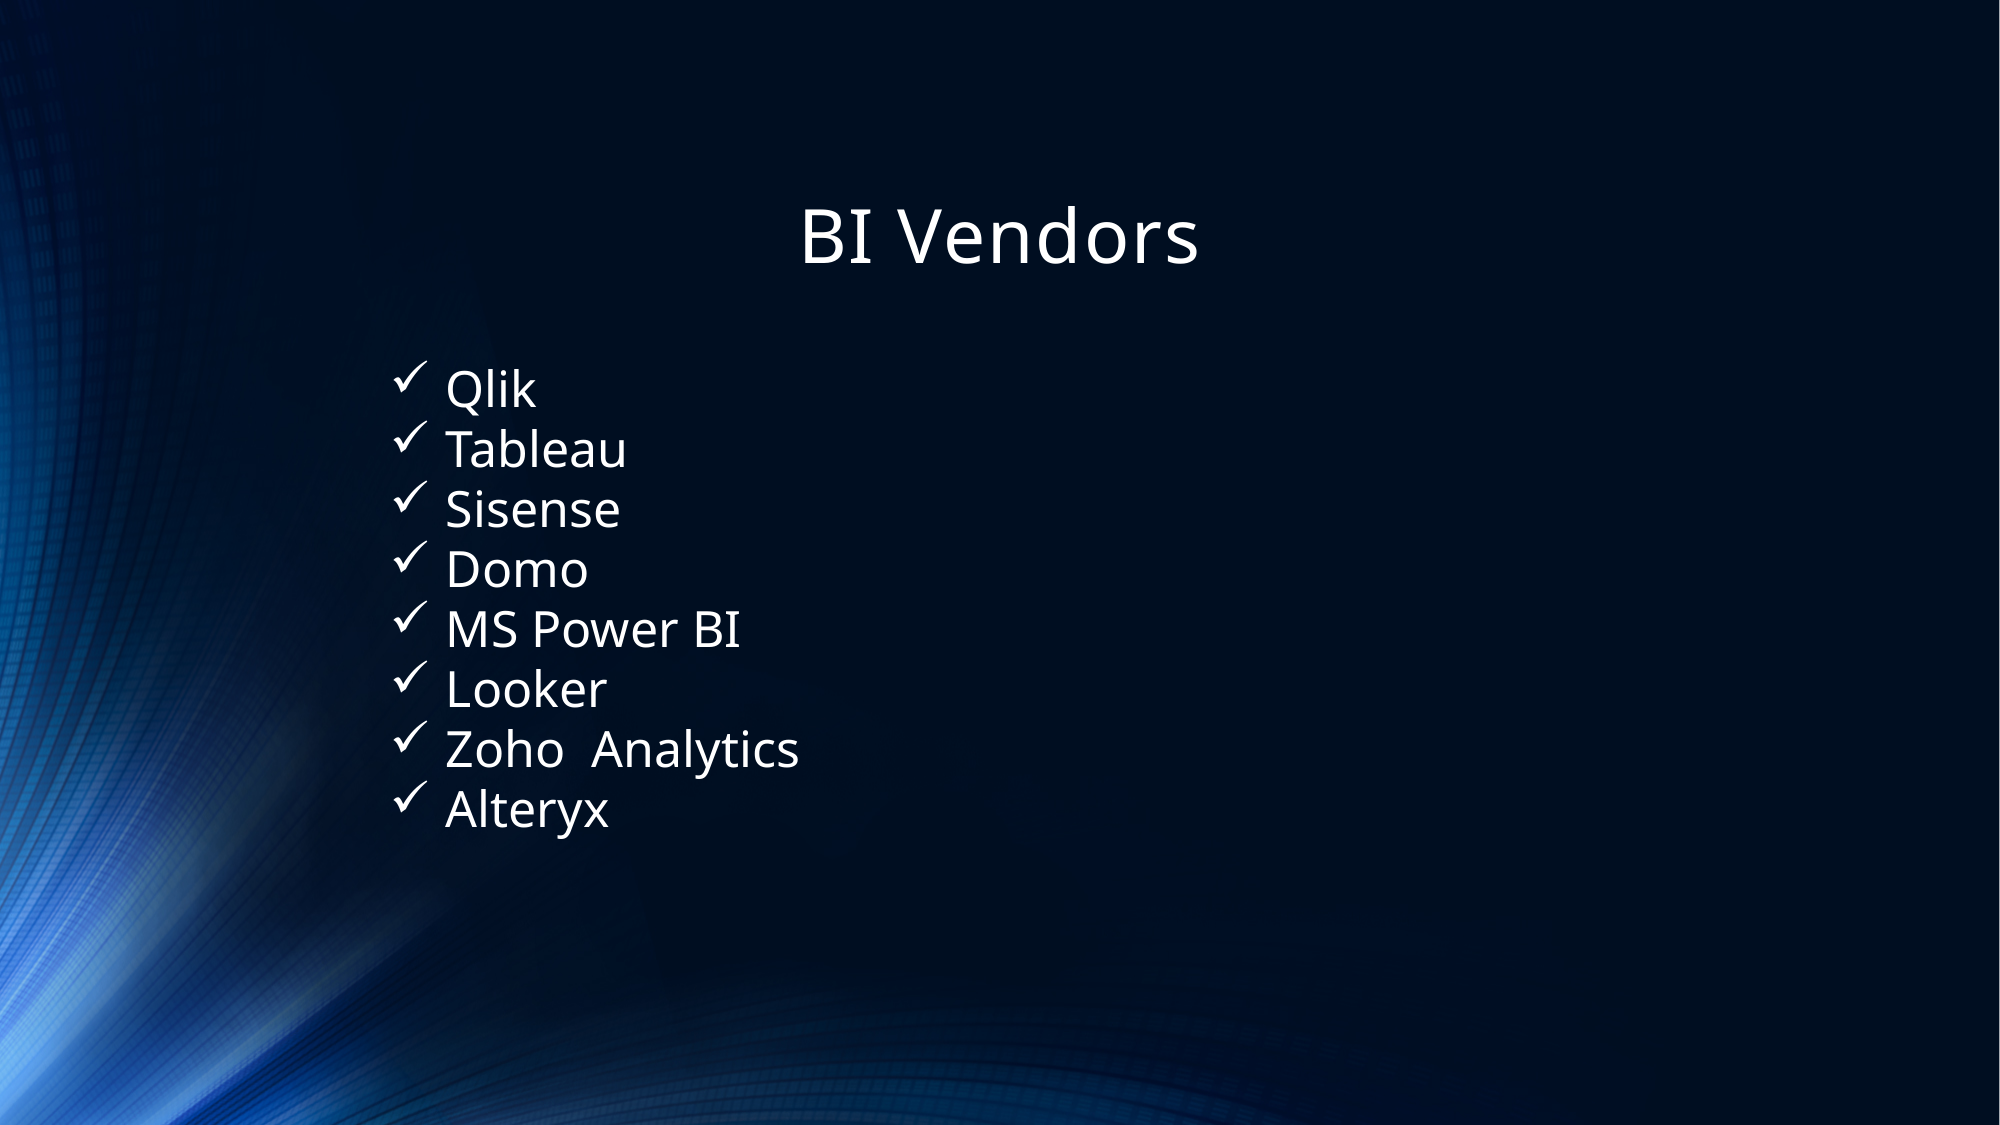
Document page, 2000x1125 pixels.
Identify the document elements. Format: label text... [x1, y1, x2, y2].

text_box Qlik Tableau Sisense Domo MS Power BI Looker Zoho Analytics Alteryx [374, 349, 1475, 845]
picture [0, 0, 2000, 1125]
title BI Vendors [249, 62, 1750, 288]
